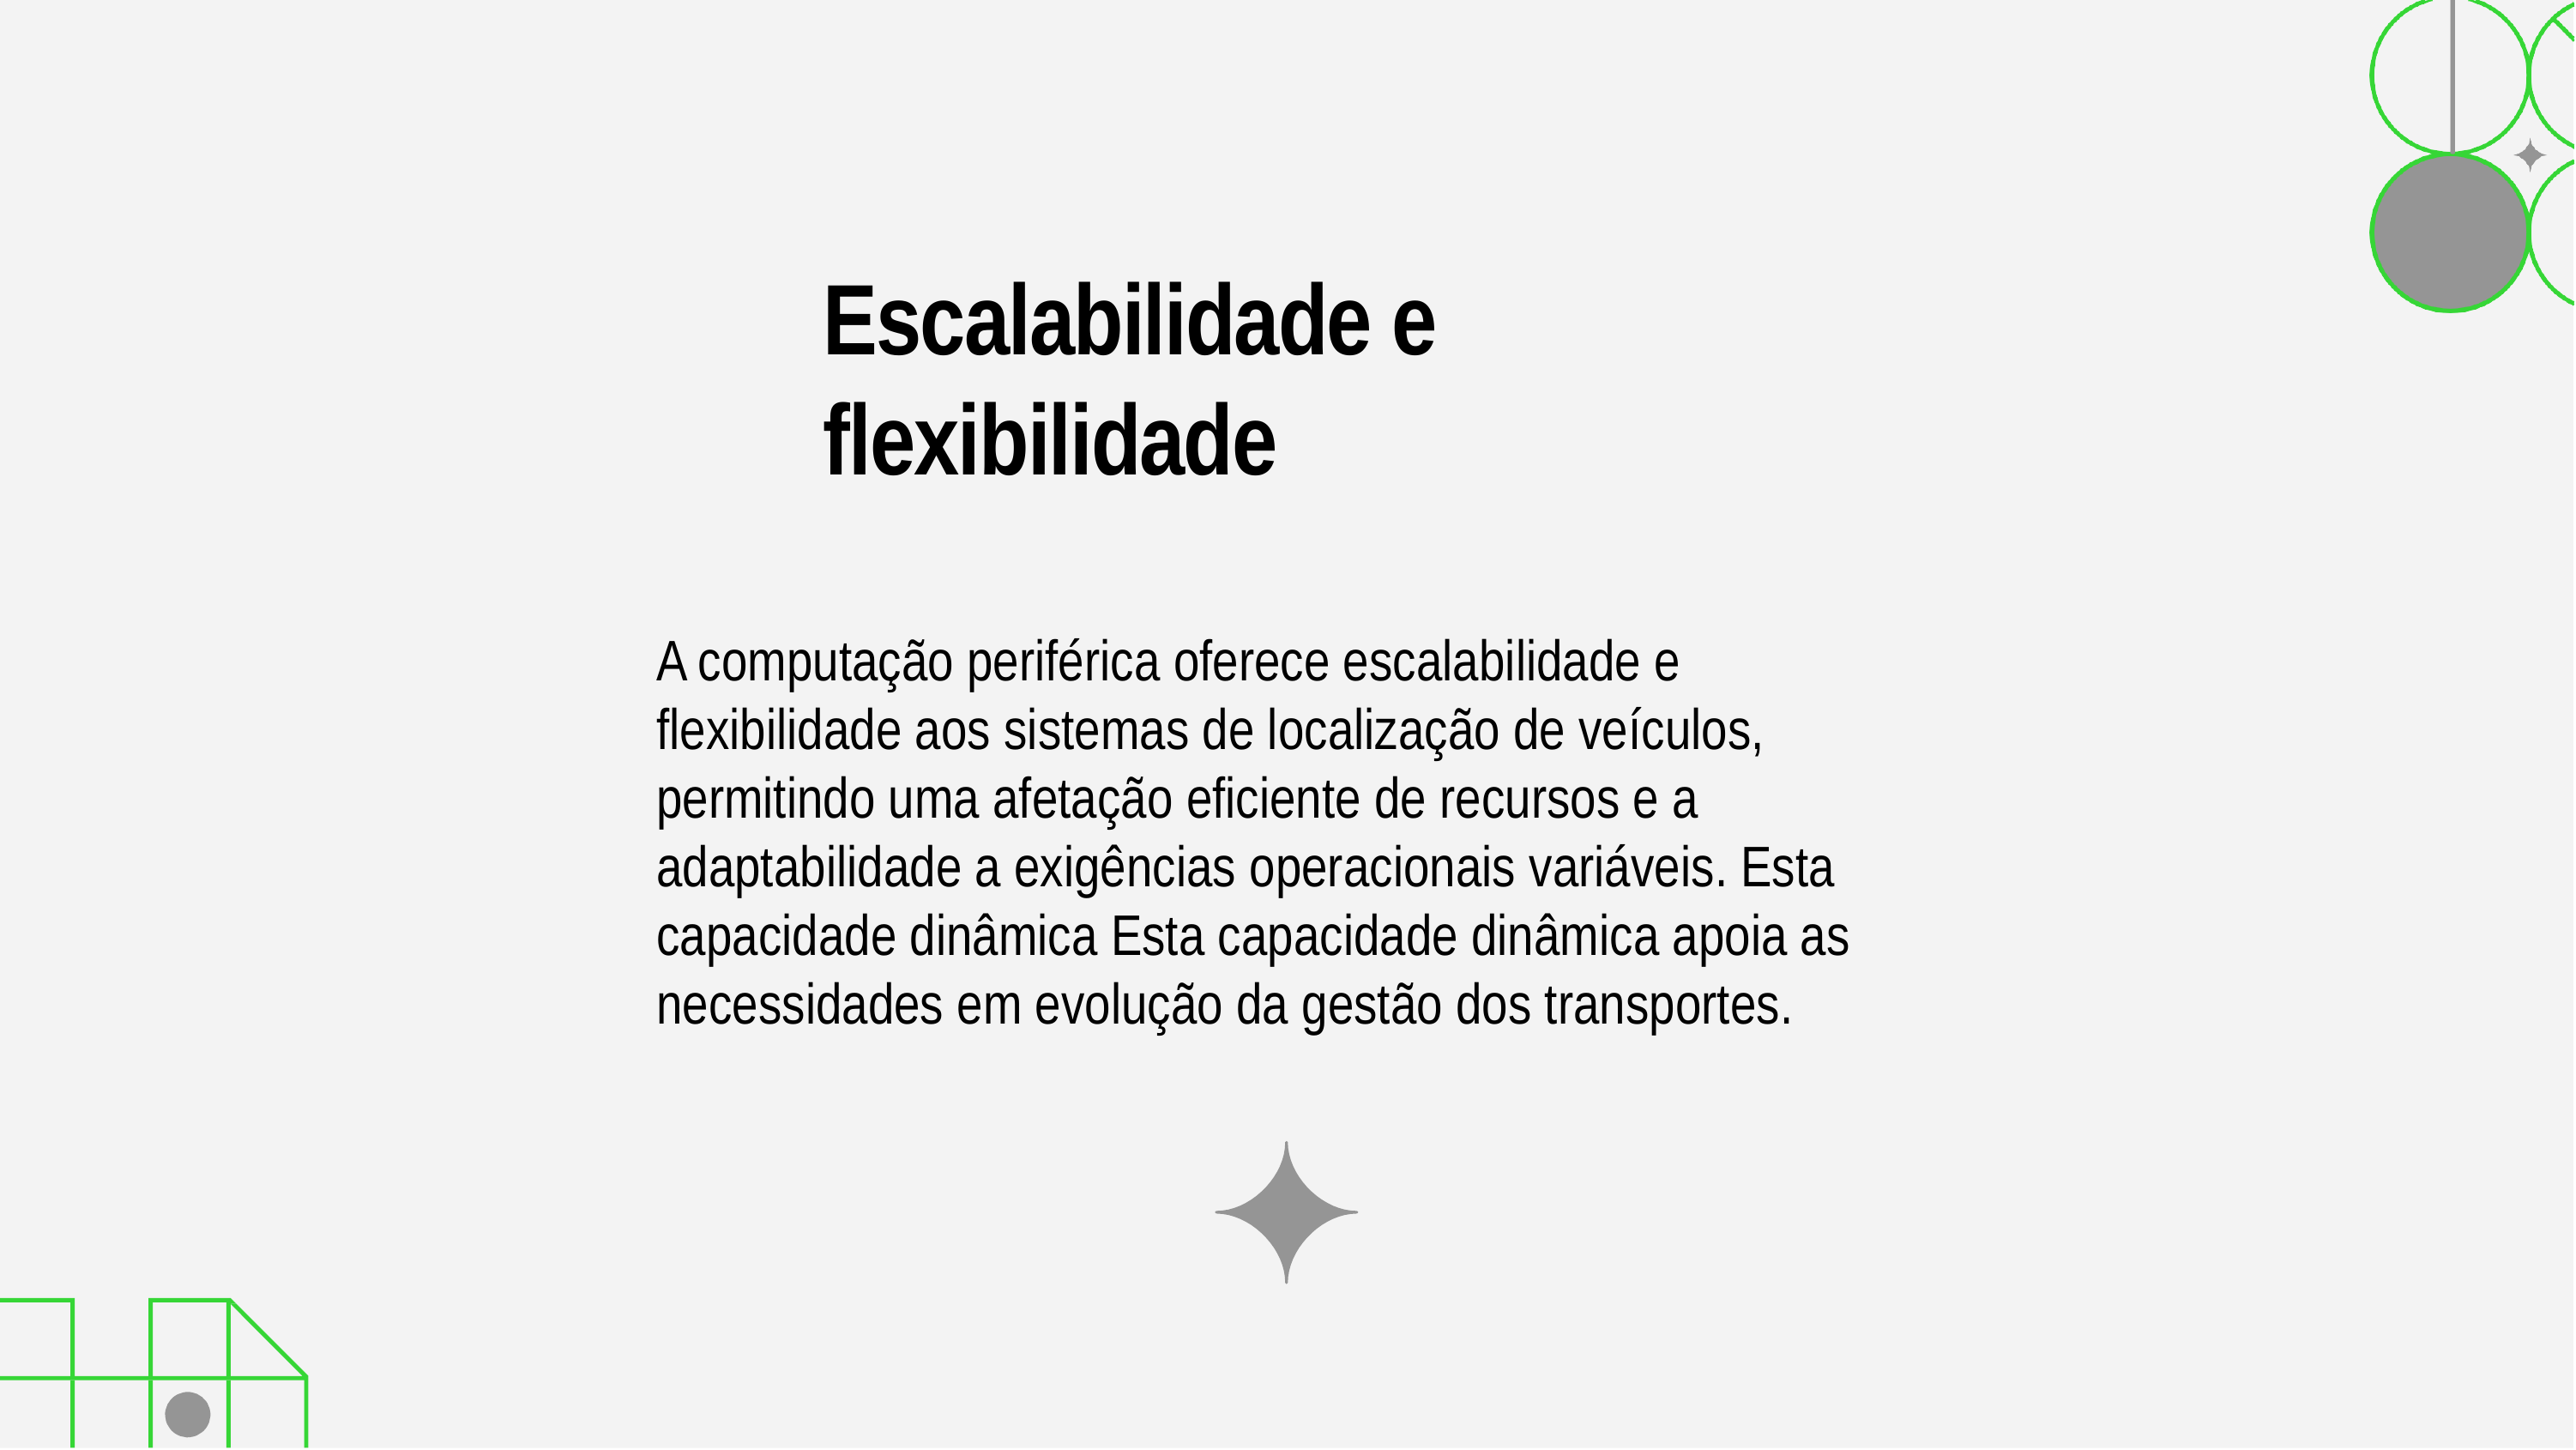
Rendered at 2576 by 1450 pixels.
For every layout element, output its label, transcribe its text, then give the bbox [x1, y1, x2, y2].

text_box A computação periférica oferece escalabilidade e flexibilidade aos sistemas de localização de veículos, permitindo uma afetação eficiente de recursos e a adaptabilidade a exigências operacionais variáveis. Esta capacidade dinâmica Esta capacidade dinâmica apoia as necessidades em evolução da gestão dos transportes. [643, 617, 1932, 1042]
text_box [1215, 1140, 1359, 1284]
title Escalabilidade e flexibilidade [776, 252, 1797, 498]
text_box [0, 1297, 309, 1448]
picture [2368, 0, 2575, 313]
